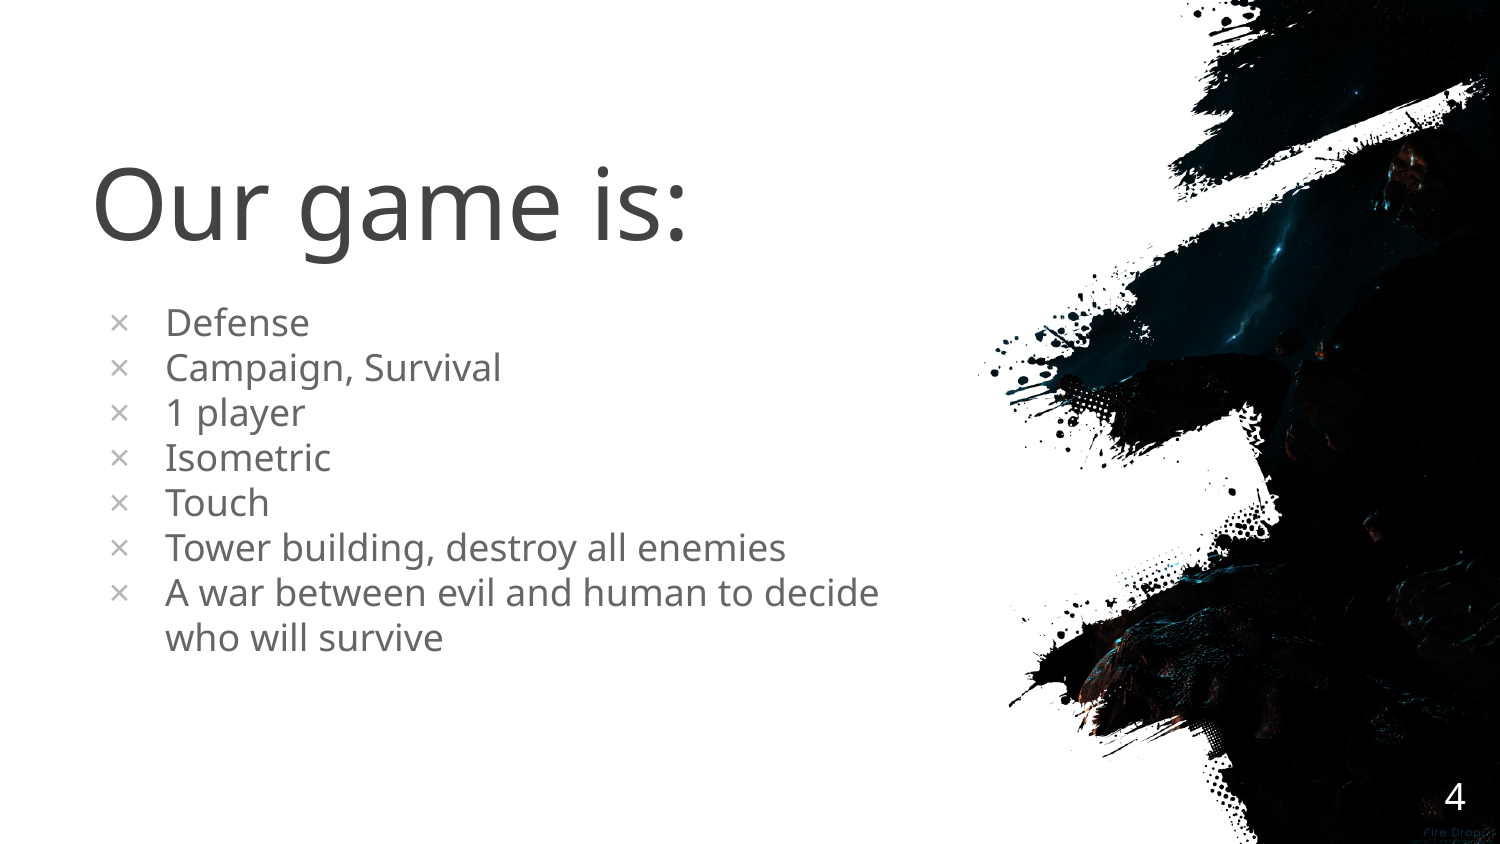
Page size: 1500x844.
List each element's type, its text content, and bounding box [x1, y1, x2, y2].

picture [0, 0, 1500, 844]
title Our game is: [75, 134, 980, 275]
list Defense Campaign, Survival 1 player Isometric Touch Tower building, destroy all enemies A war between evil and human to decide who will survive [75, 284, 980, 712]
slide_number 4 [1391, 766, 1482, 832]
